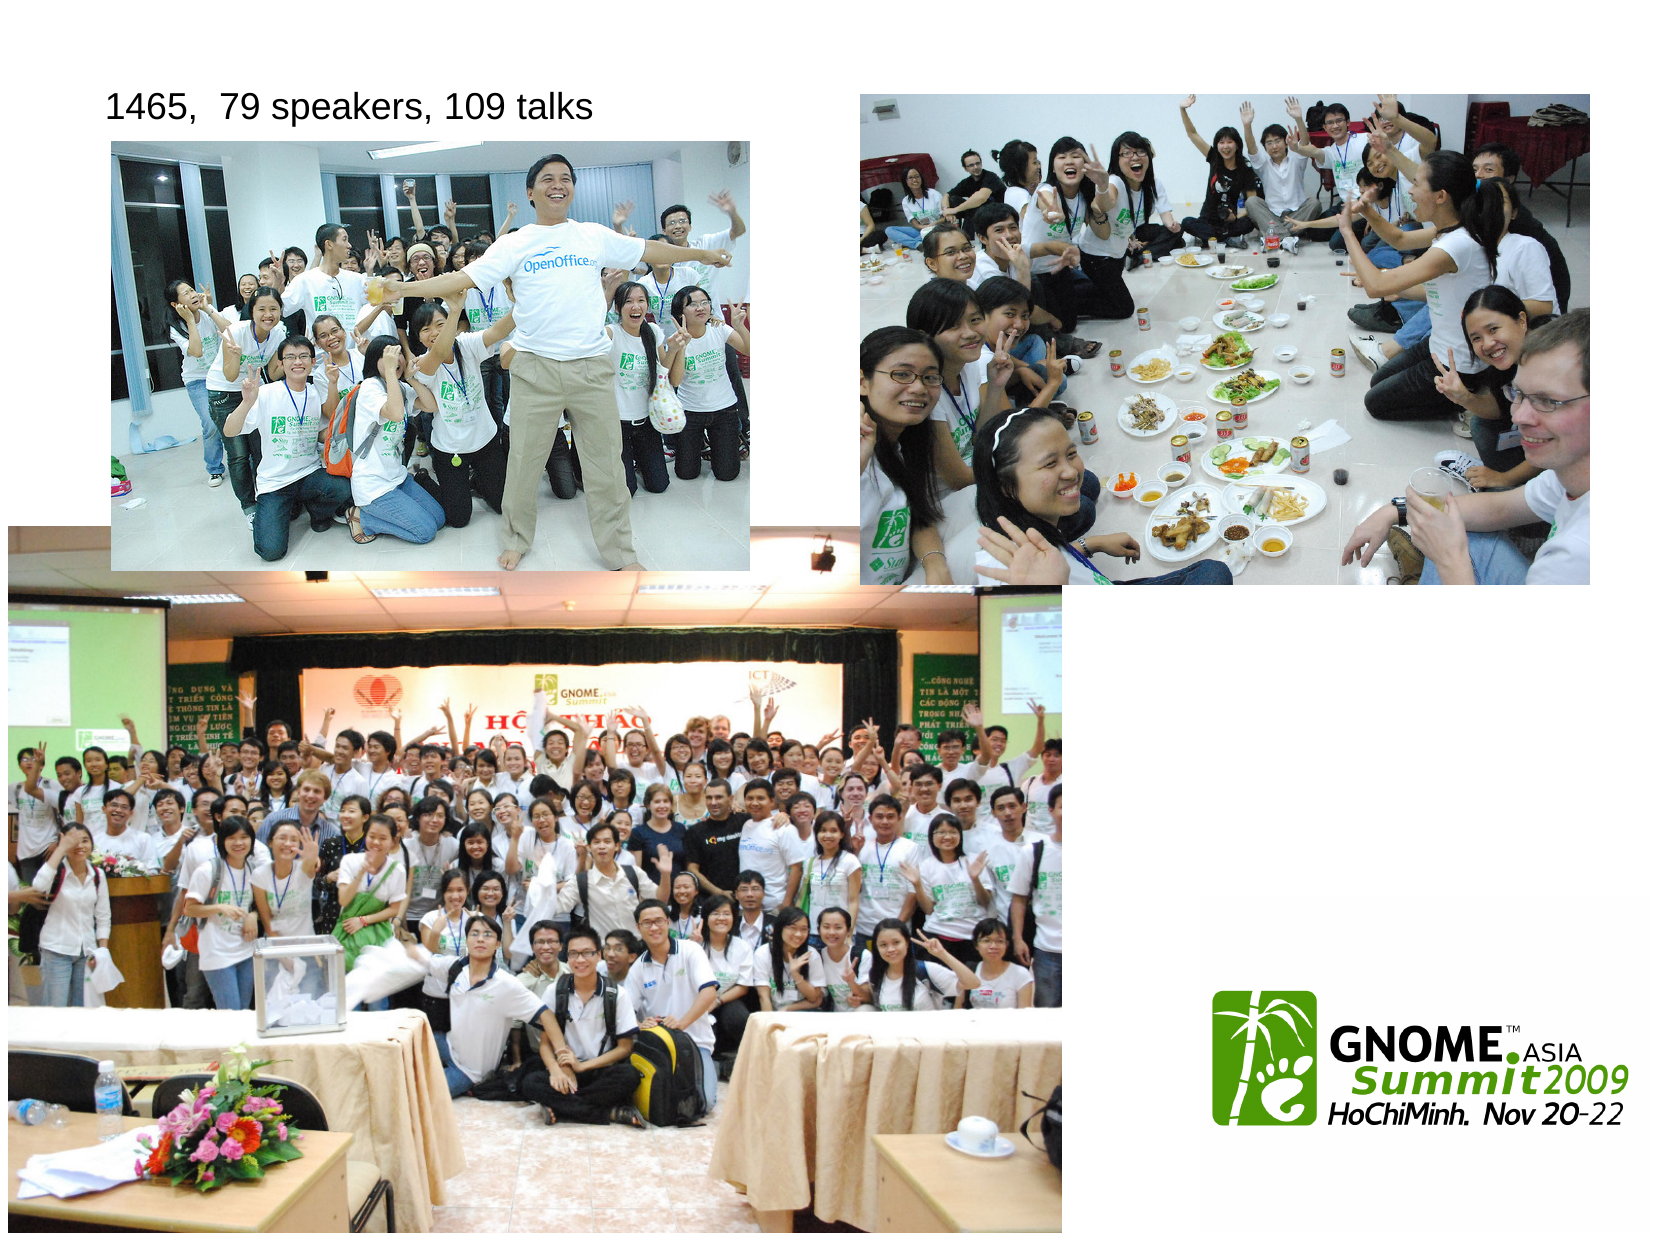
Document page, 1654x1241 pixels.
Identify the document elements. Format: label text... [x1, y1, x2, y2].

picture [8, 94, 1591, 1234]
picture [1199, 895, 1651, 1233]
text_box 1465, 79 speakers, 109 talks [89, 74, 1575, 150]
